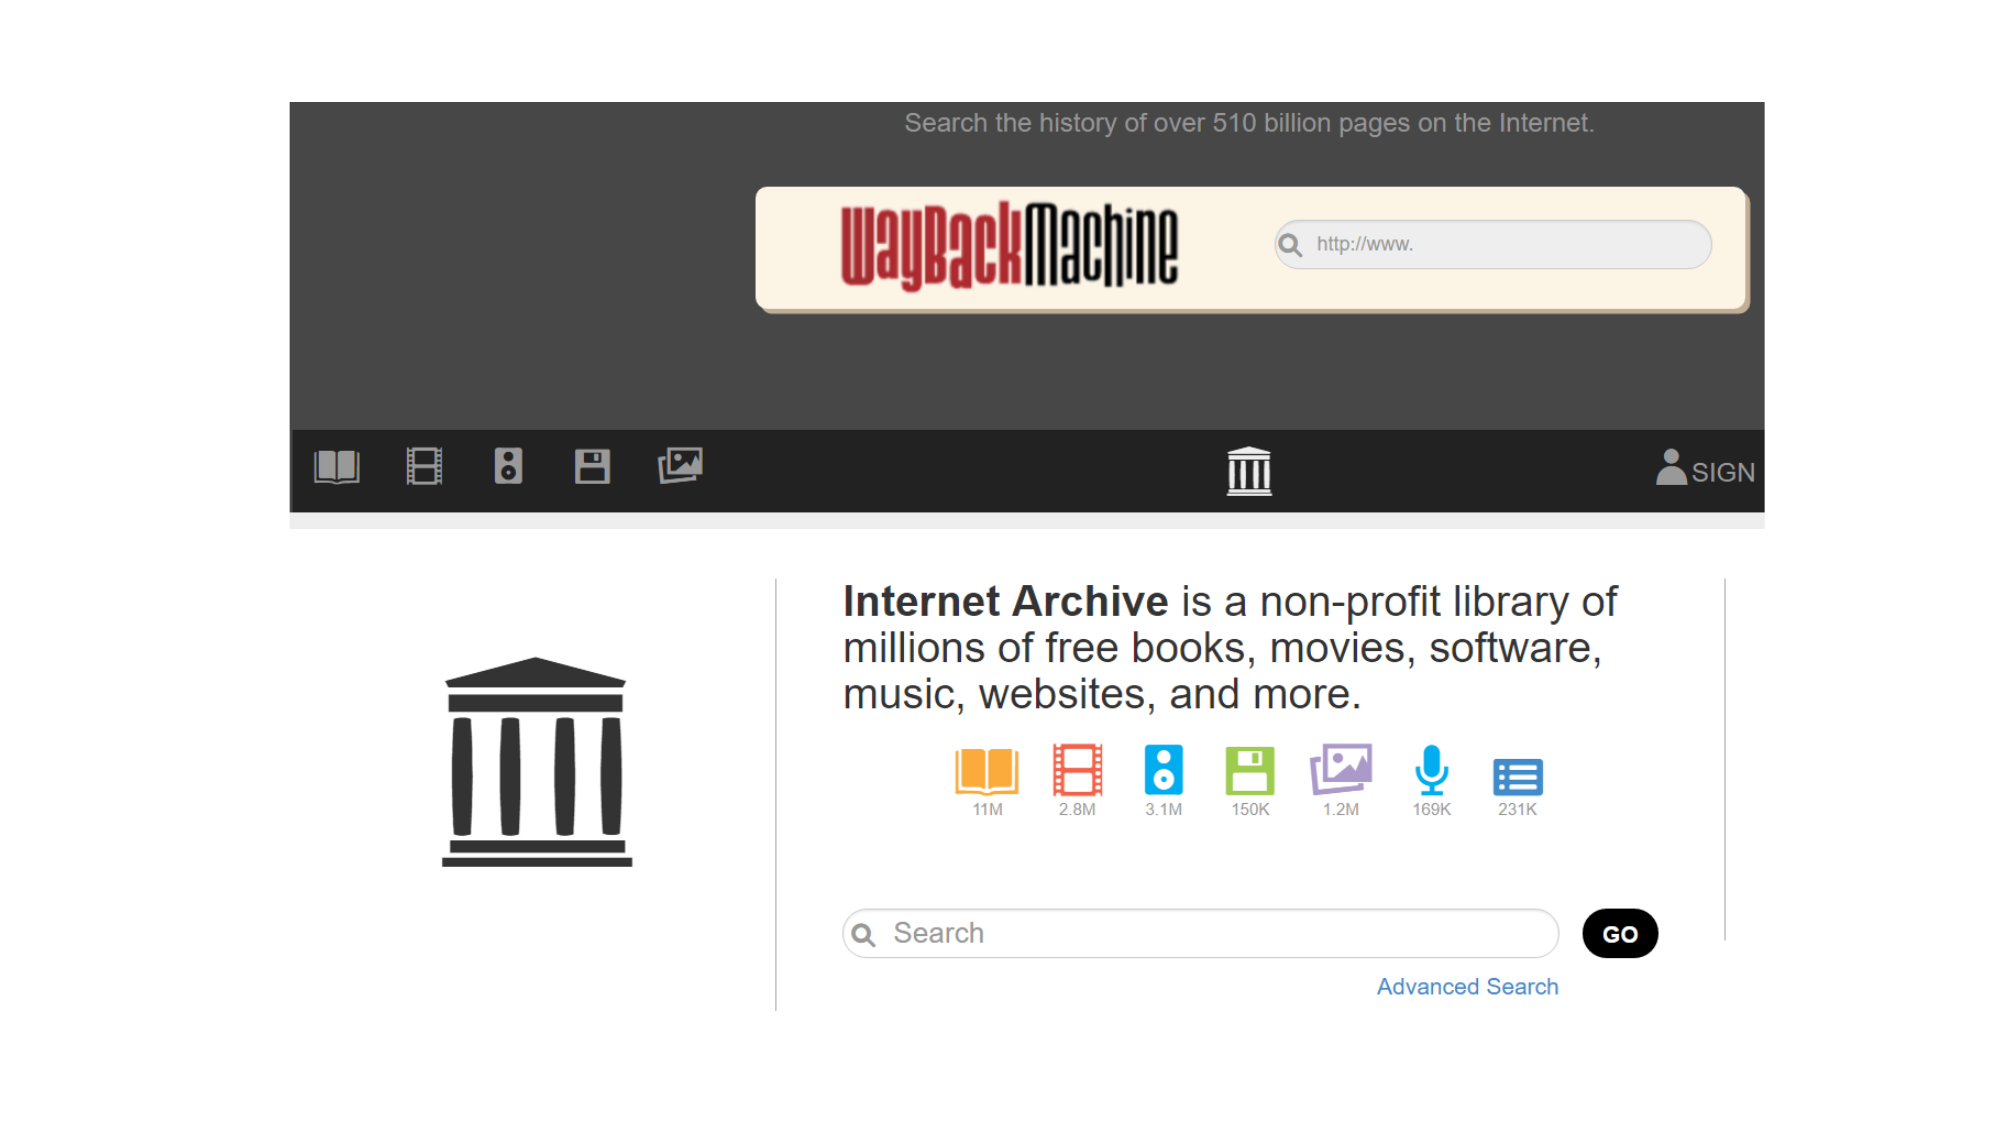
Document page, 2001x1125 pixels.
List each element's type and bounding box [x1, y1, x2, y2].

picture [289, 102, 1765, 1011]
